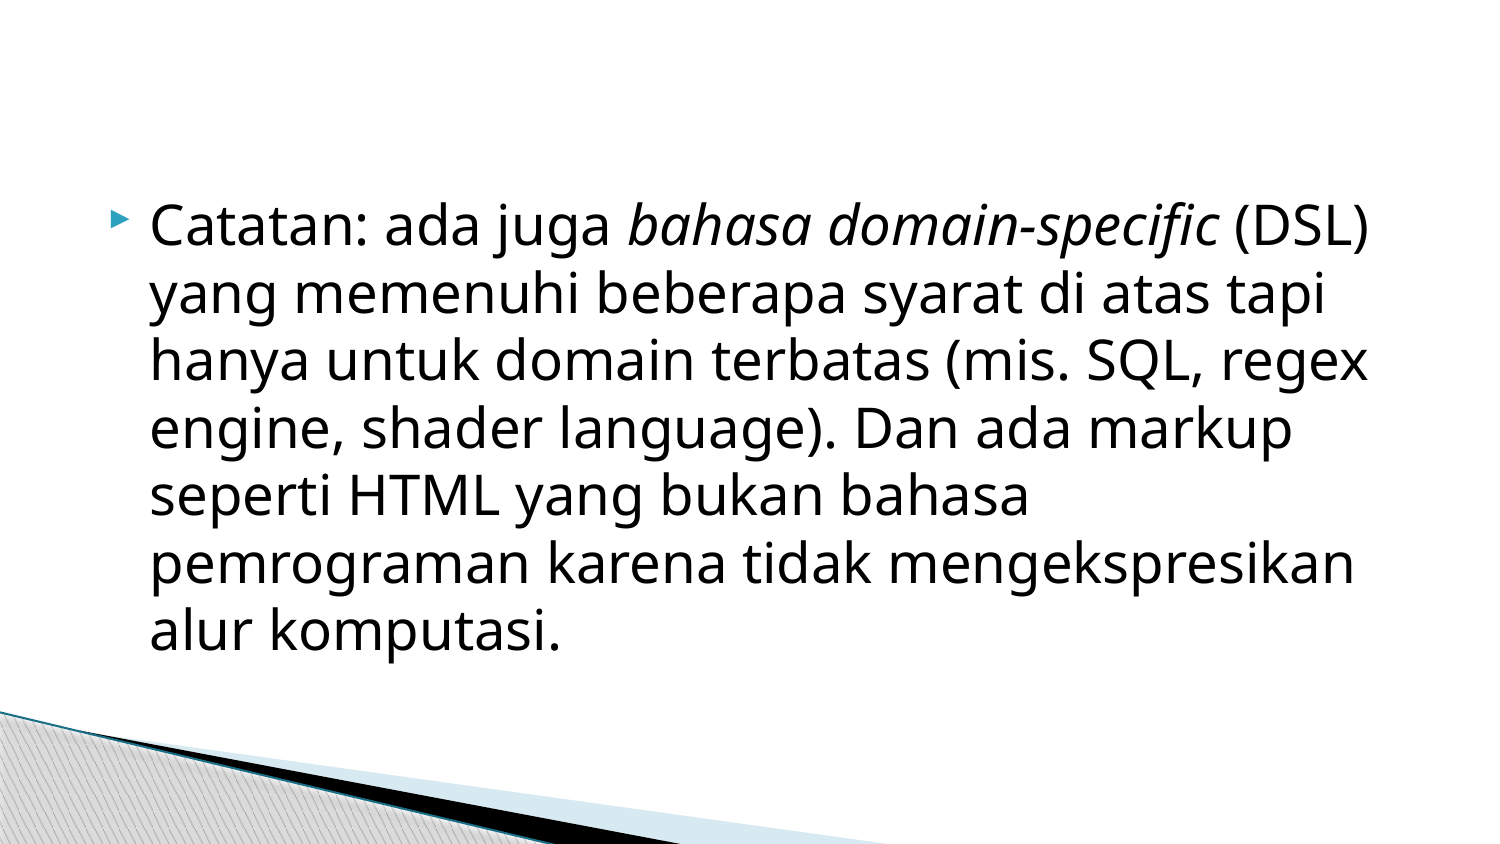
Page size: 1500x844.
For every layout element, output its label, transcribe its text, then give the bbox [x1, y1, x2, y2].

list Catatan: ada juga bahasa domain-specific (DSL) yang memenuhi beberapa syarat di atas tapi hanya untuk domain terbatas (mis. SQL, regex engine, shader language). Dan ada markup seperti HTML yang bukan bahasa pemrograman karena tidak mengekspresikan alur komputasi. [75, 182, 1425, 740]
